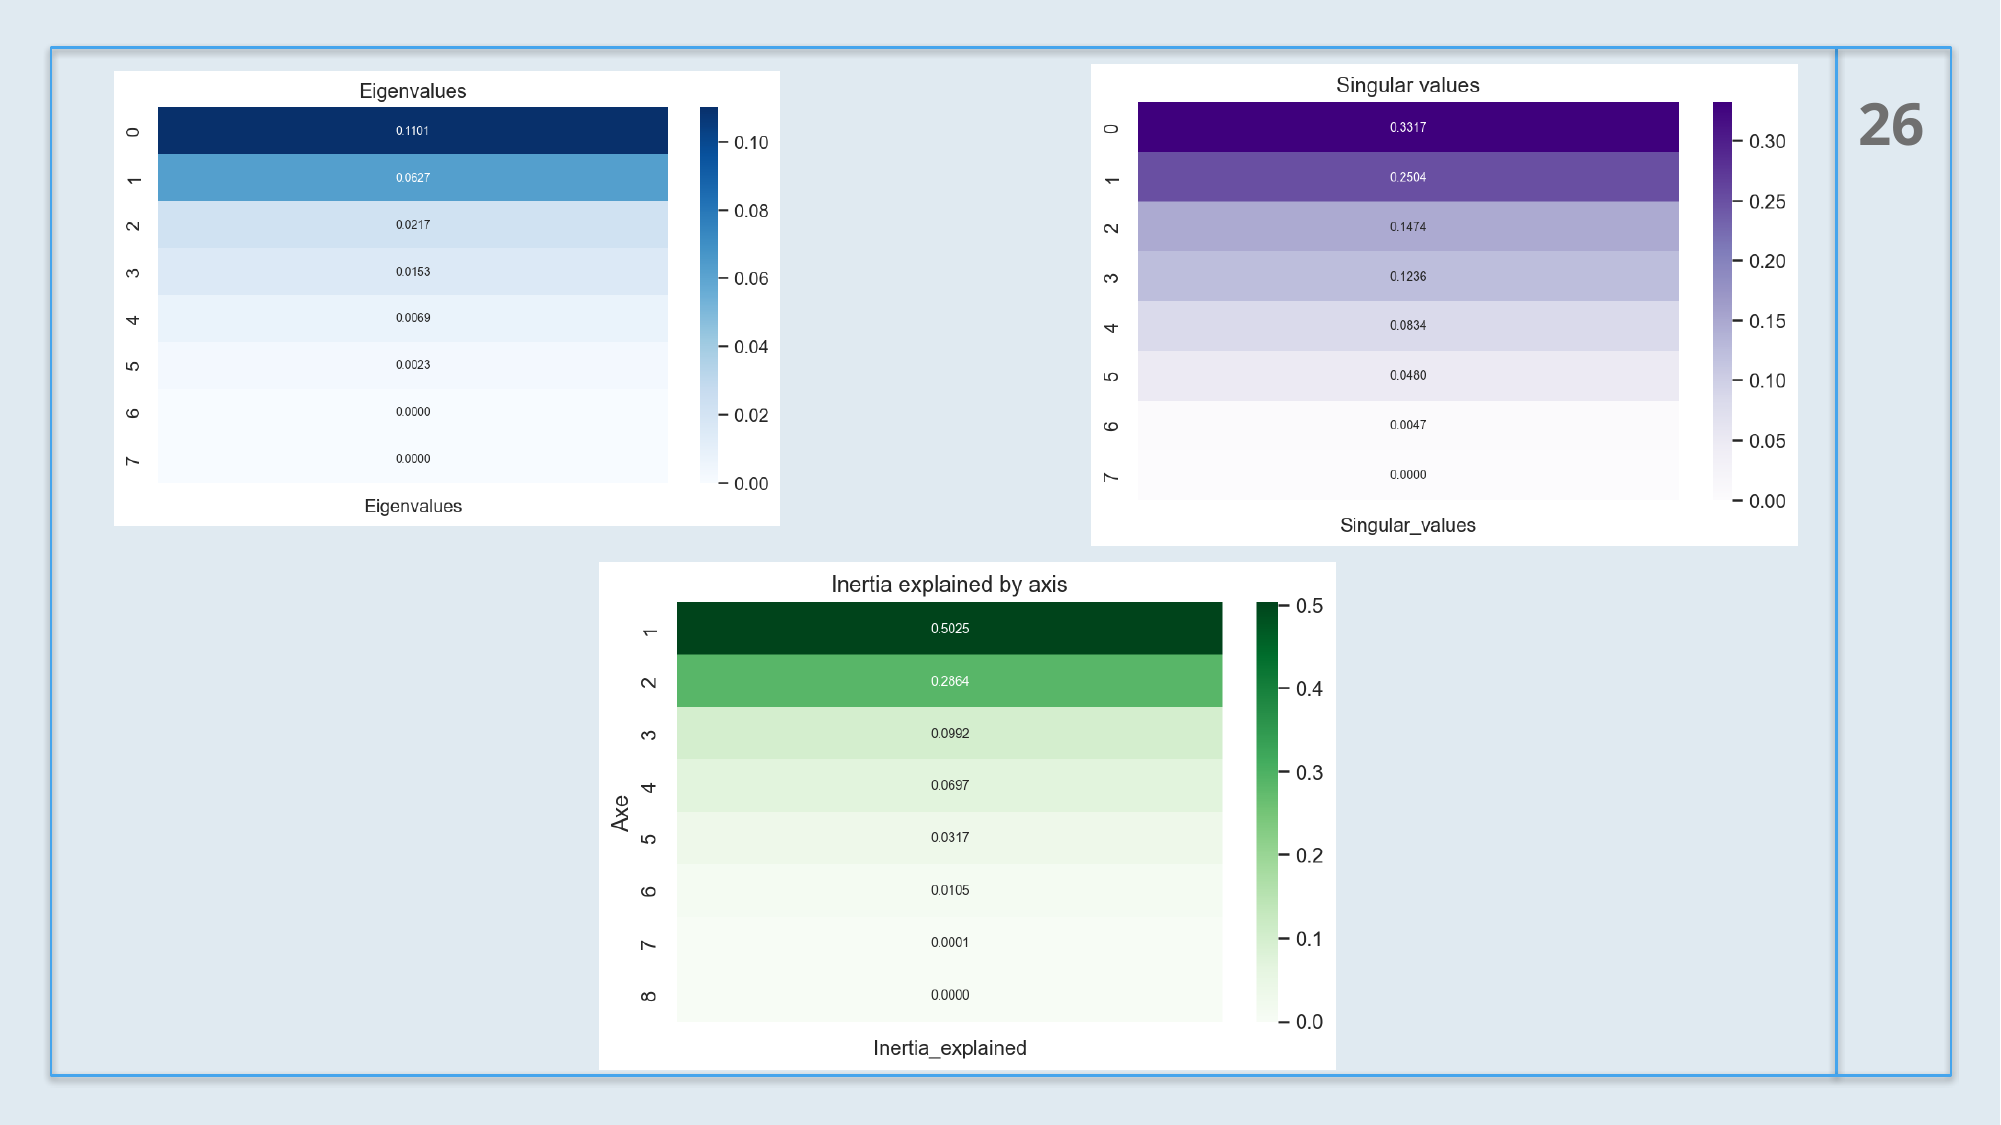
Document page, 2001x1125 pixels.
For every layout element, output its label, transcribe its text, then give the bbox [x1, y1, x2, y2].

text_box [98, 71, 1838, 769]
picture [1091, 63, 1798, 546]
picture [114, 71, 780, 526]
picture [599, 562, 1337, 1070]
slide_number 26 [1822, 48, 1961, 175]
